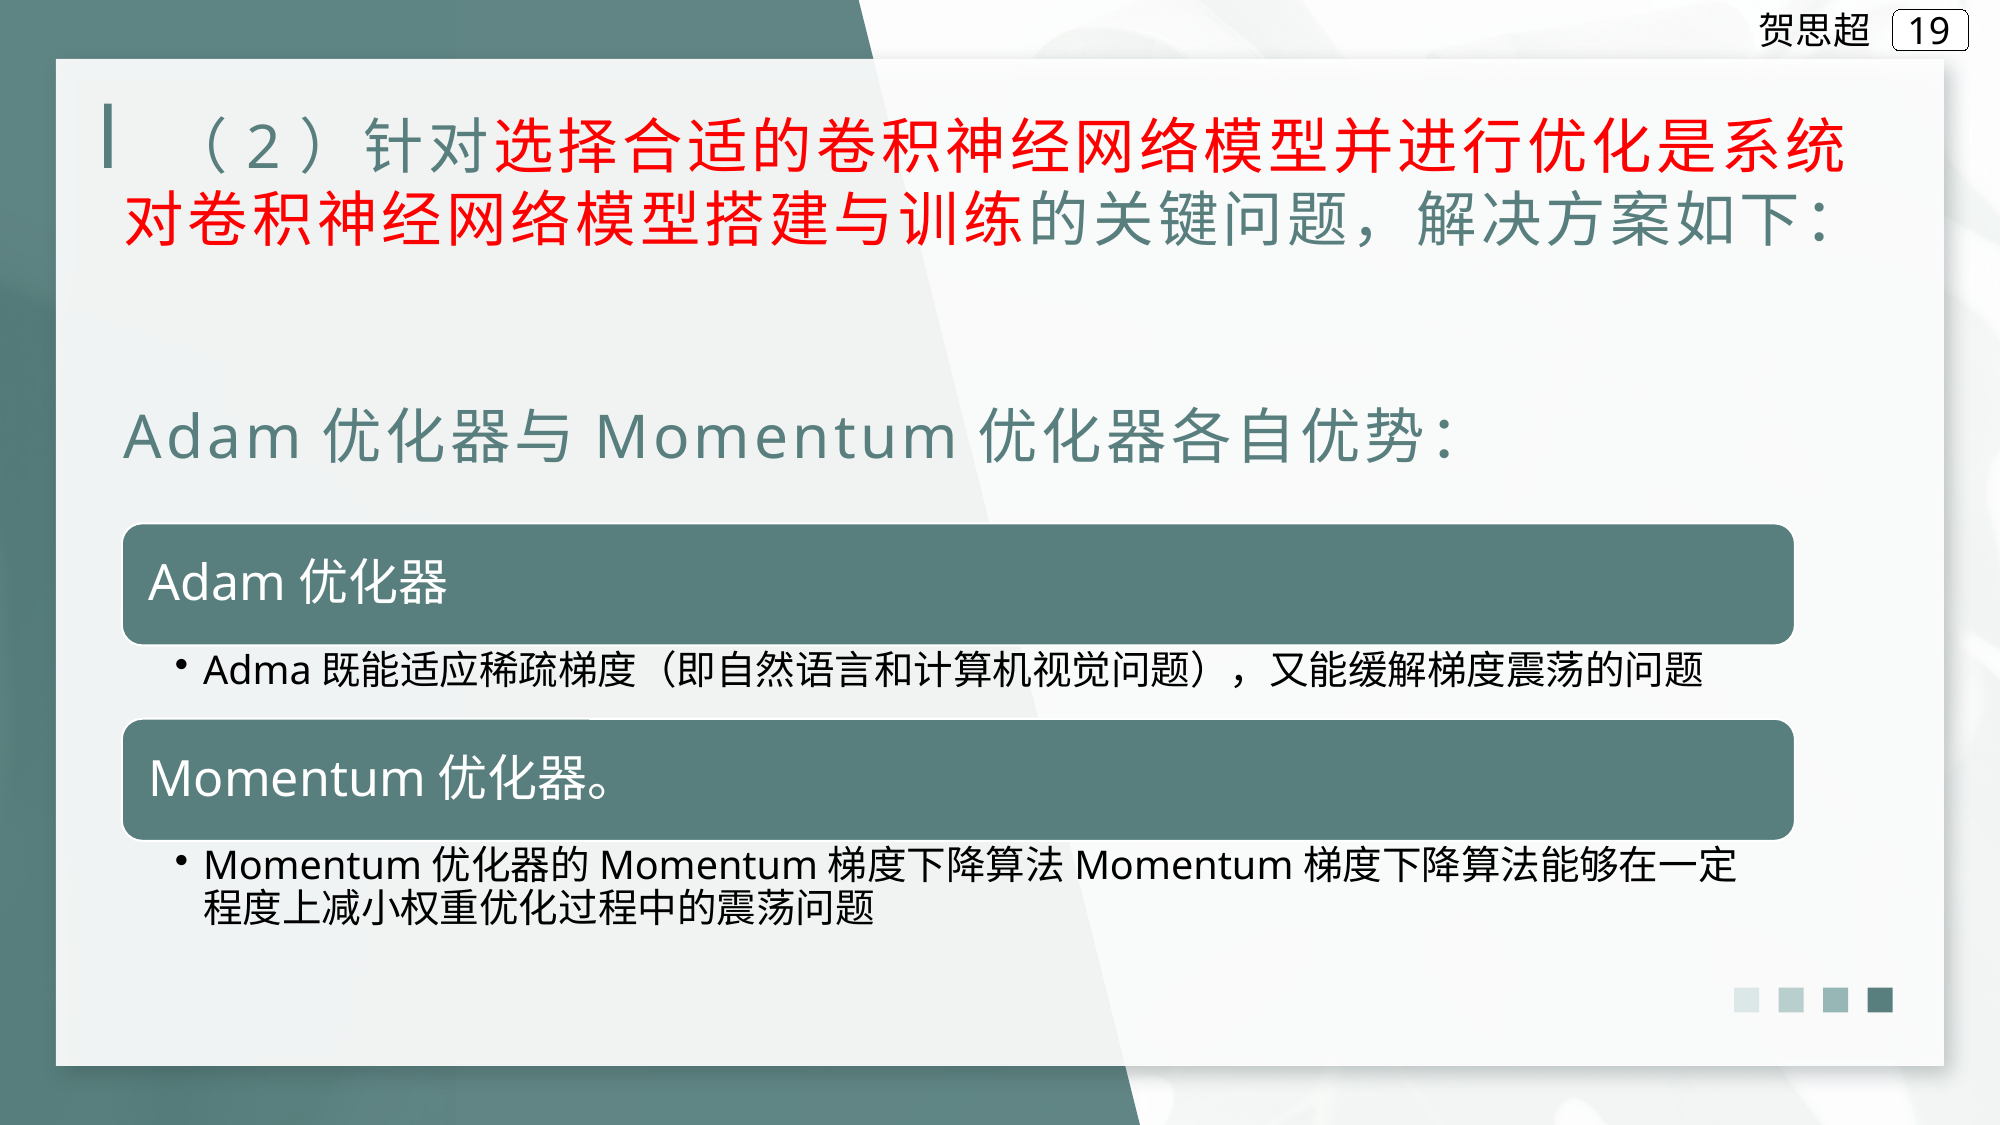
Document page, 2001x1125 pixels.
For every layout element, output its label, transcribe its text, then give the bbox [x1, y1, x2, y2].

text_box 贺思超 [1743, 0, 1935, 60]
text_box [121, 491, 1795, 1007]
title （2）针对选择合适的卷积神经网络模型并进行优化是系统对卷积神经网络模型搭建与训练的关键问题，解决方案如下： Adam优化器与Momentum优化器各自优势： [108, 100, 1875, 1007]
